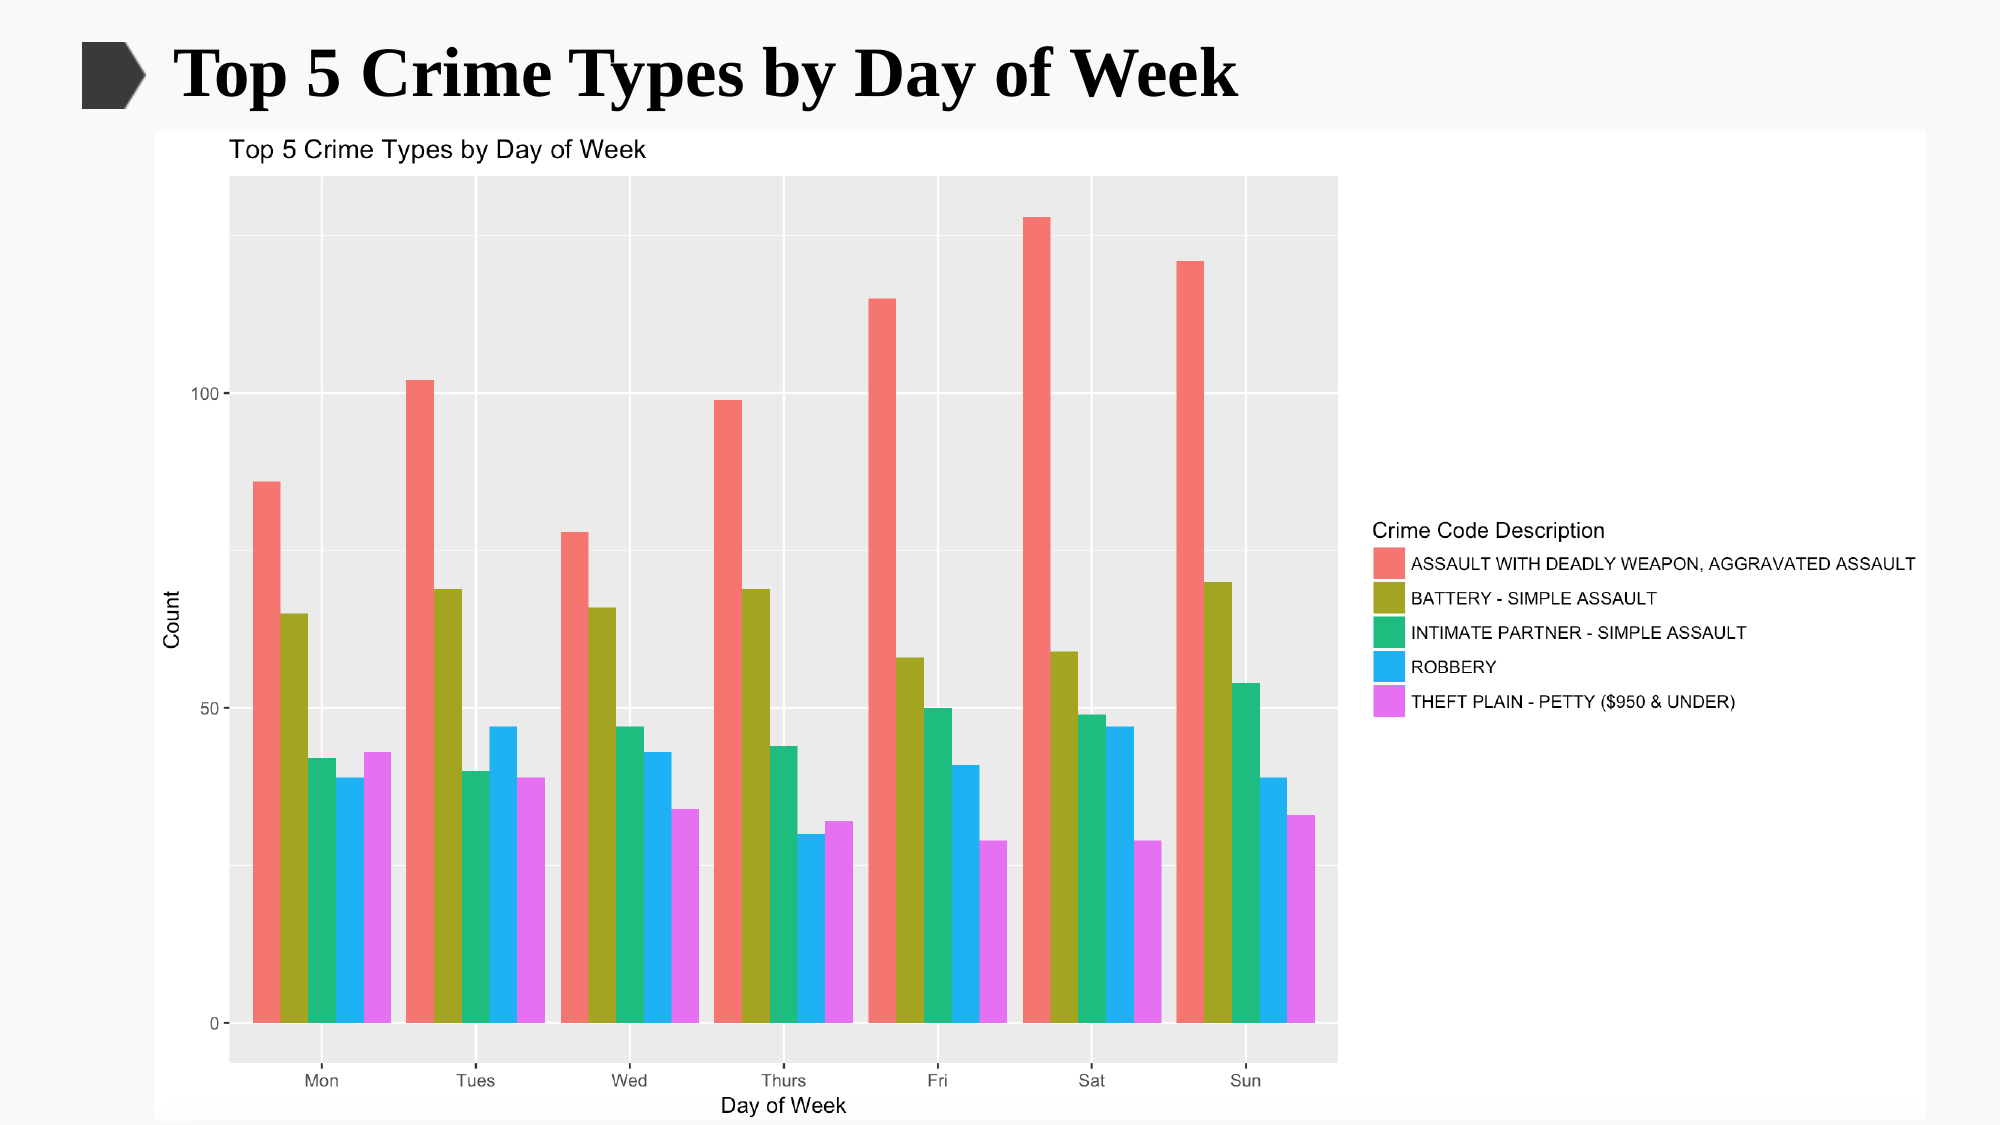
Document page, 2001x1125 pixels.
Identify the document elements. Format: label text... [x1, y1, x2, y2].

picture [155, 131, 1926, 1122]
title Top 5 Crime Types by Day of Week [158, 0, 1462, 131]
picture [82, 42, 146, 109]
